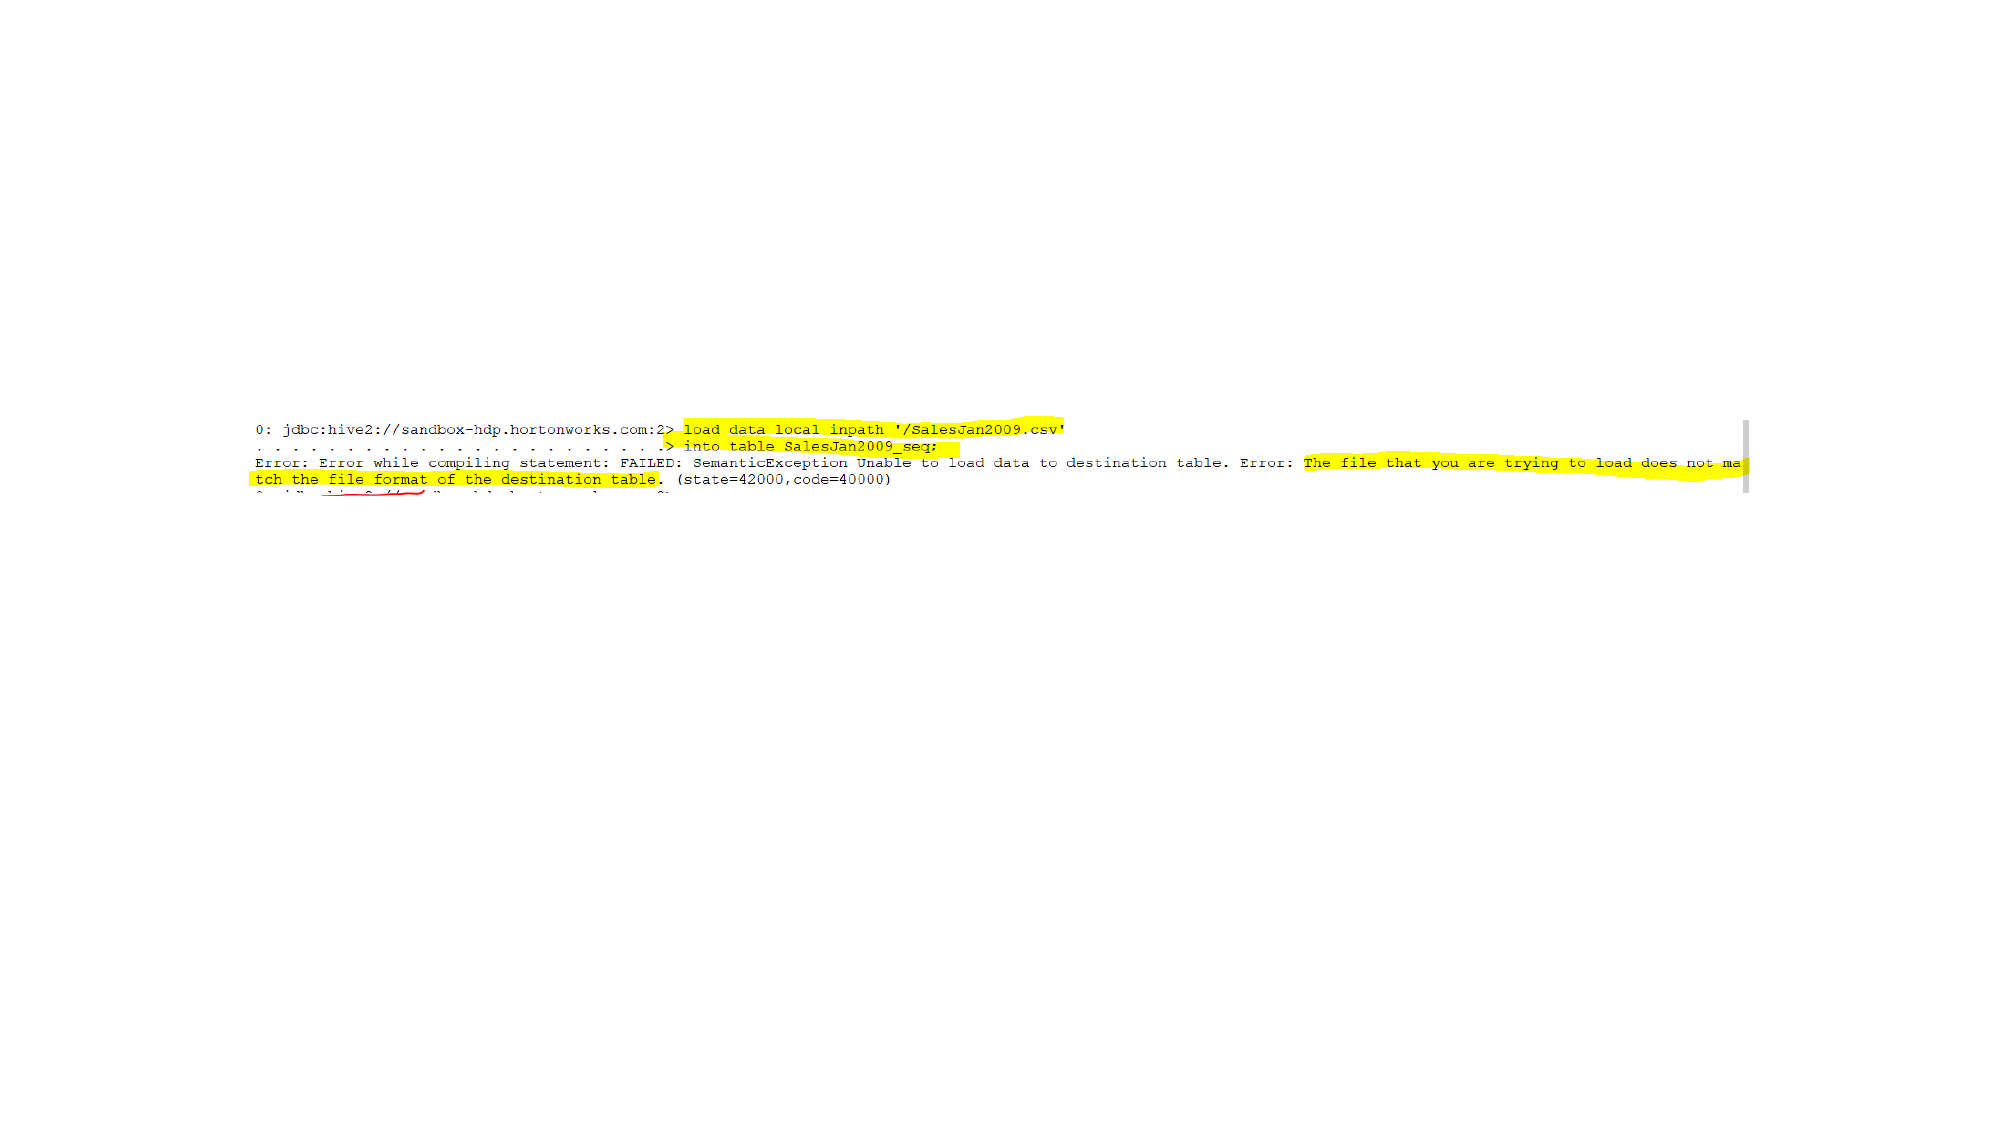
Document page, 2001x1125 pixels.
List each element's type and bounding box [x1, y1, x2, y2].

picture [249, 416, 1750, 496]
